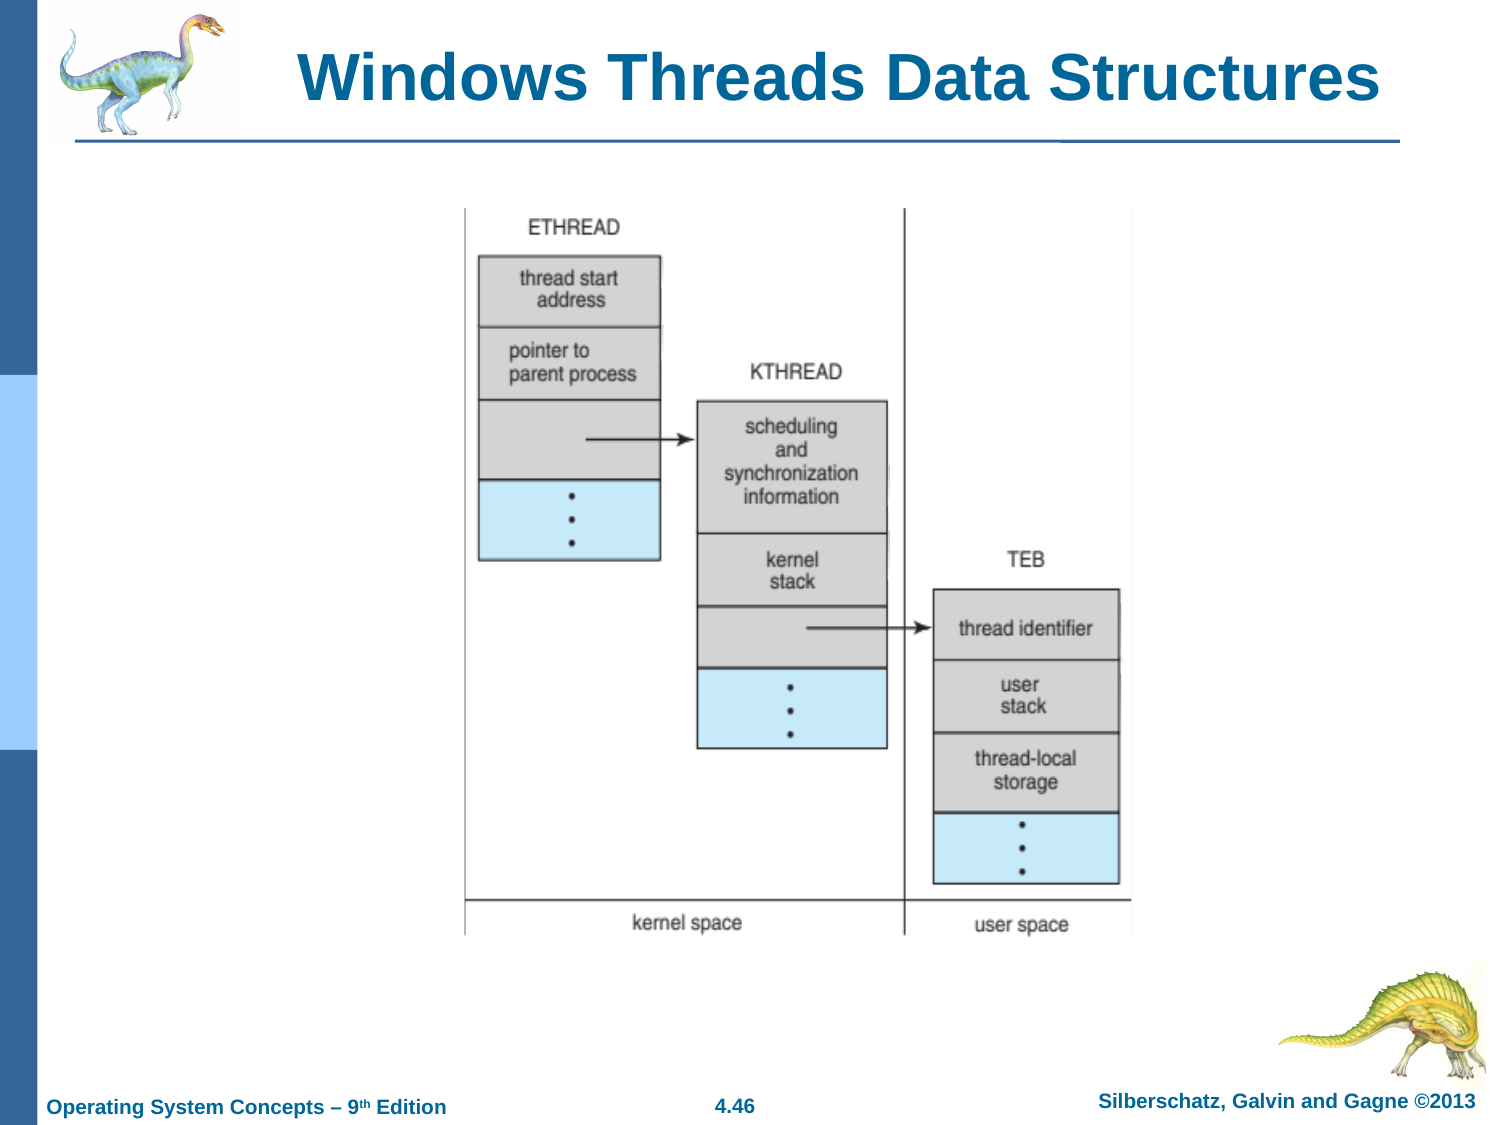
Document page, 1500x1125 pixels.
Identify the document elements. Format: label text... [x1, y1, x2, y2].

picture [464, 208, 1132, 938]
picture [1275, 959, 1486, 1090]
picture [46, 0, 243, 149]
title Windows Threads Data Structures [208, 26, 1471, 122]
